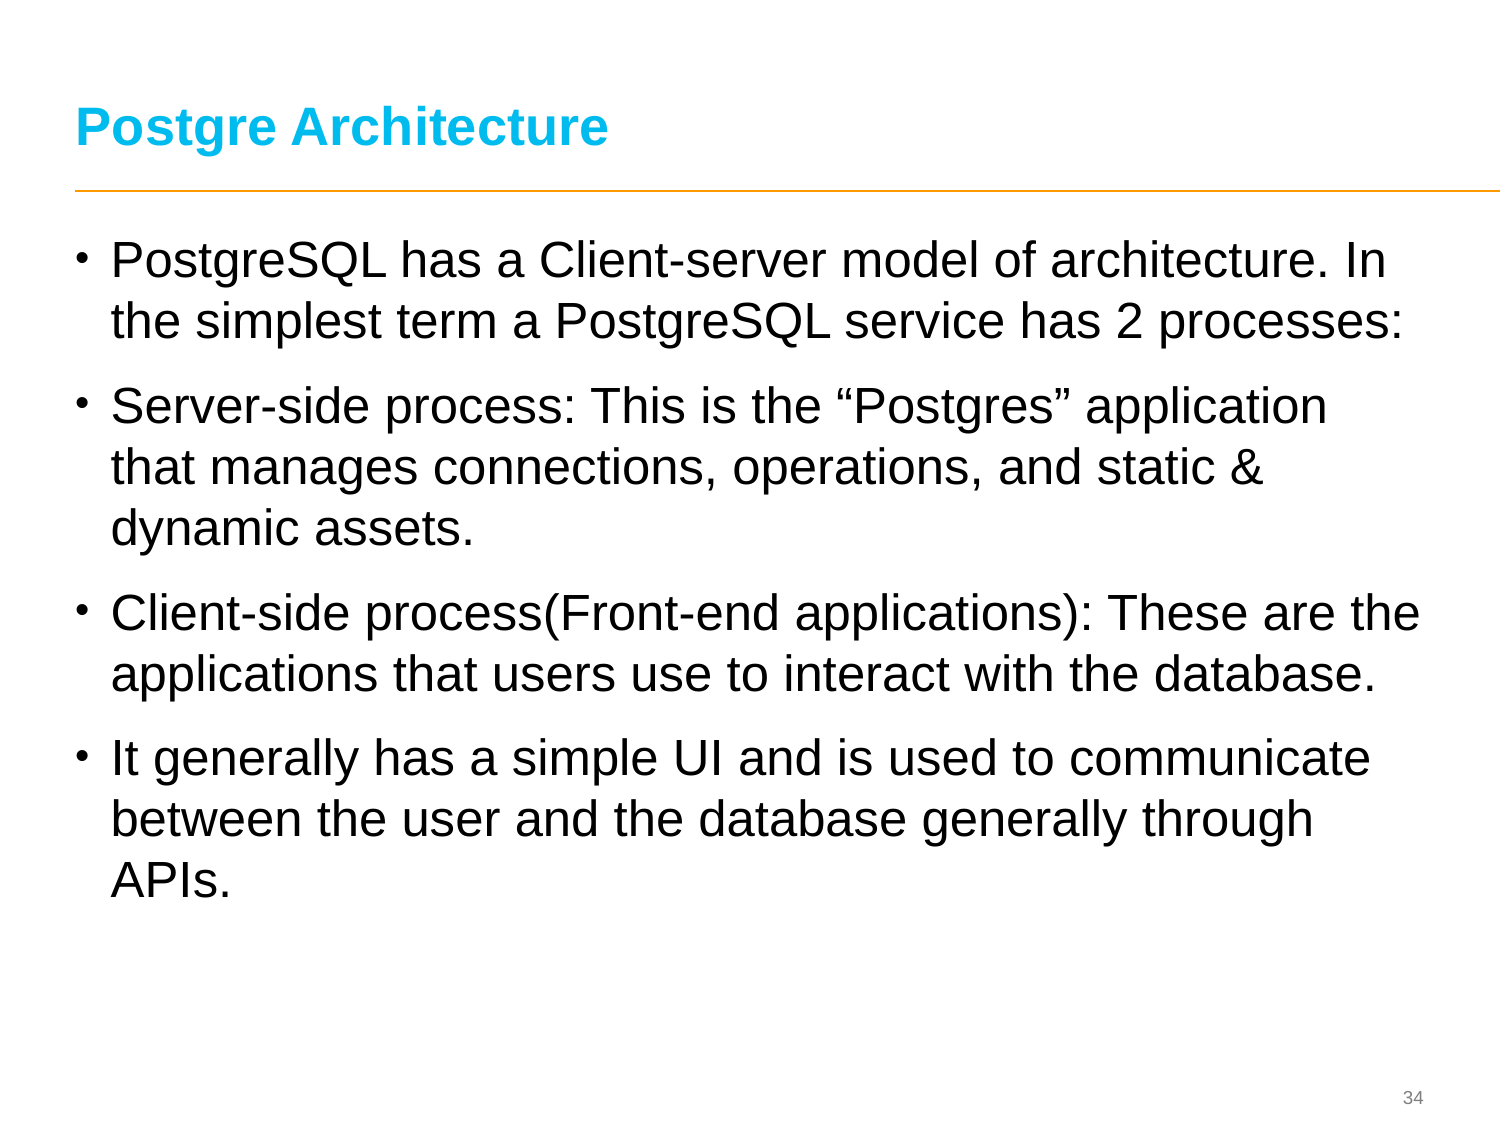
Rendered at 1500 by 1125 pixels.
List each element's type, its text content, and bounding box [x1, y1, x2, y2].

list PostgreSQL has a Client-server model of architecture. In the simplest term a PostgreSQL service has 2 processes: Server-side process: This is the “Postgres” application that manages connections, operations, and static & dynamic assets. Client-side process(Front-end applications): These are the applications that users use to interact with the database. It generally has a simple UI and is used to communicate between the user and the database generally through APIs. [75, 226, 1425, 1018]
title Postgre Architecture [75, 27, 1422, 157]
